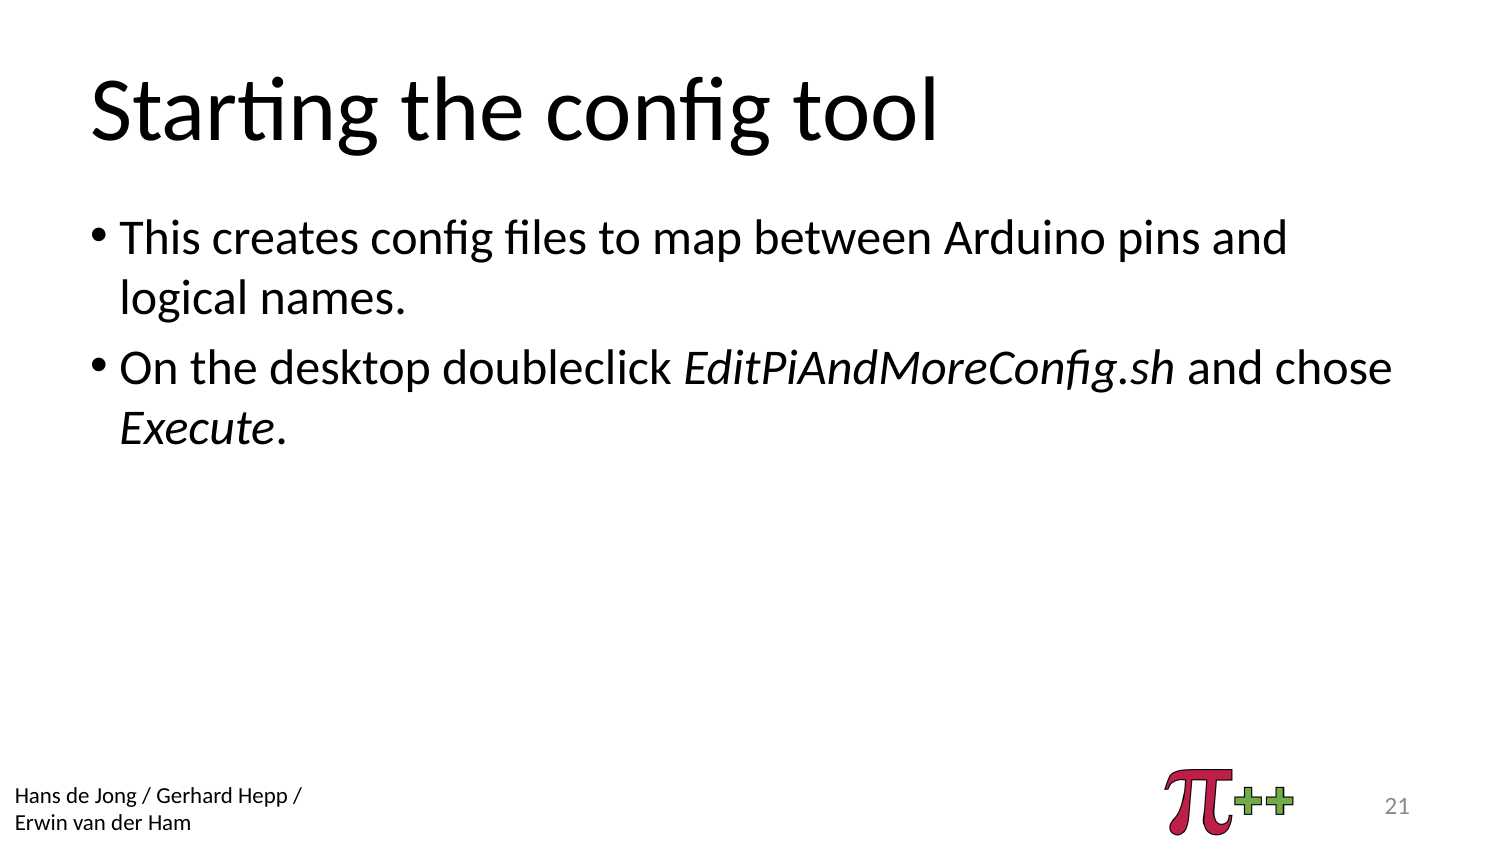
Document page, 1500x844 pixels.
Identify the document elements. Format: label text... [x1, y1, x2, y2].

picture [1163, 768, 1294, 836]
list This creates config files to map between Arduino pins and logical names. On the desktop doubleclick EditPiAndMoreConfig.sh and chose Execute. [75, 196, 1425, 754]
title Starting the config tool [75, 33, 1425, 175]
slide_number 21 [1340, 782, 1425, 827]
